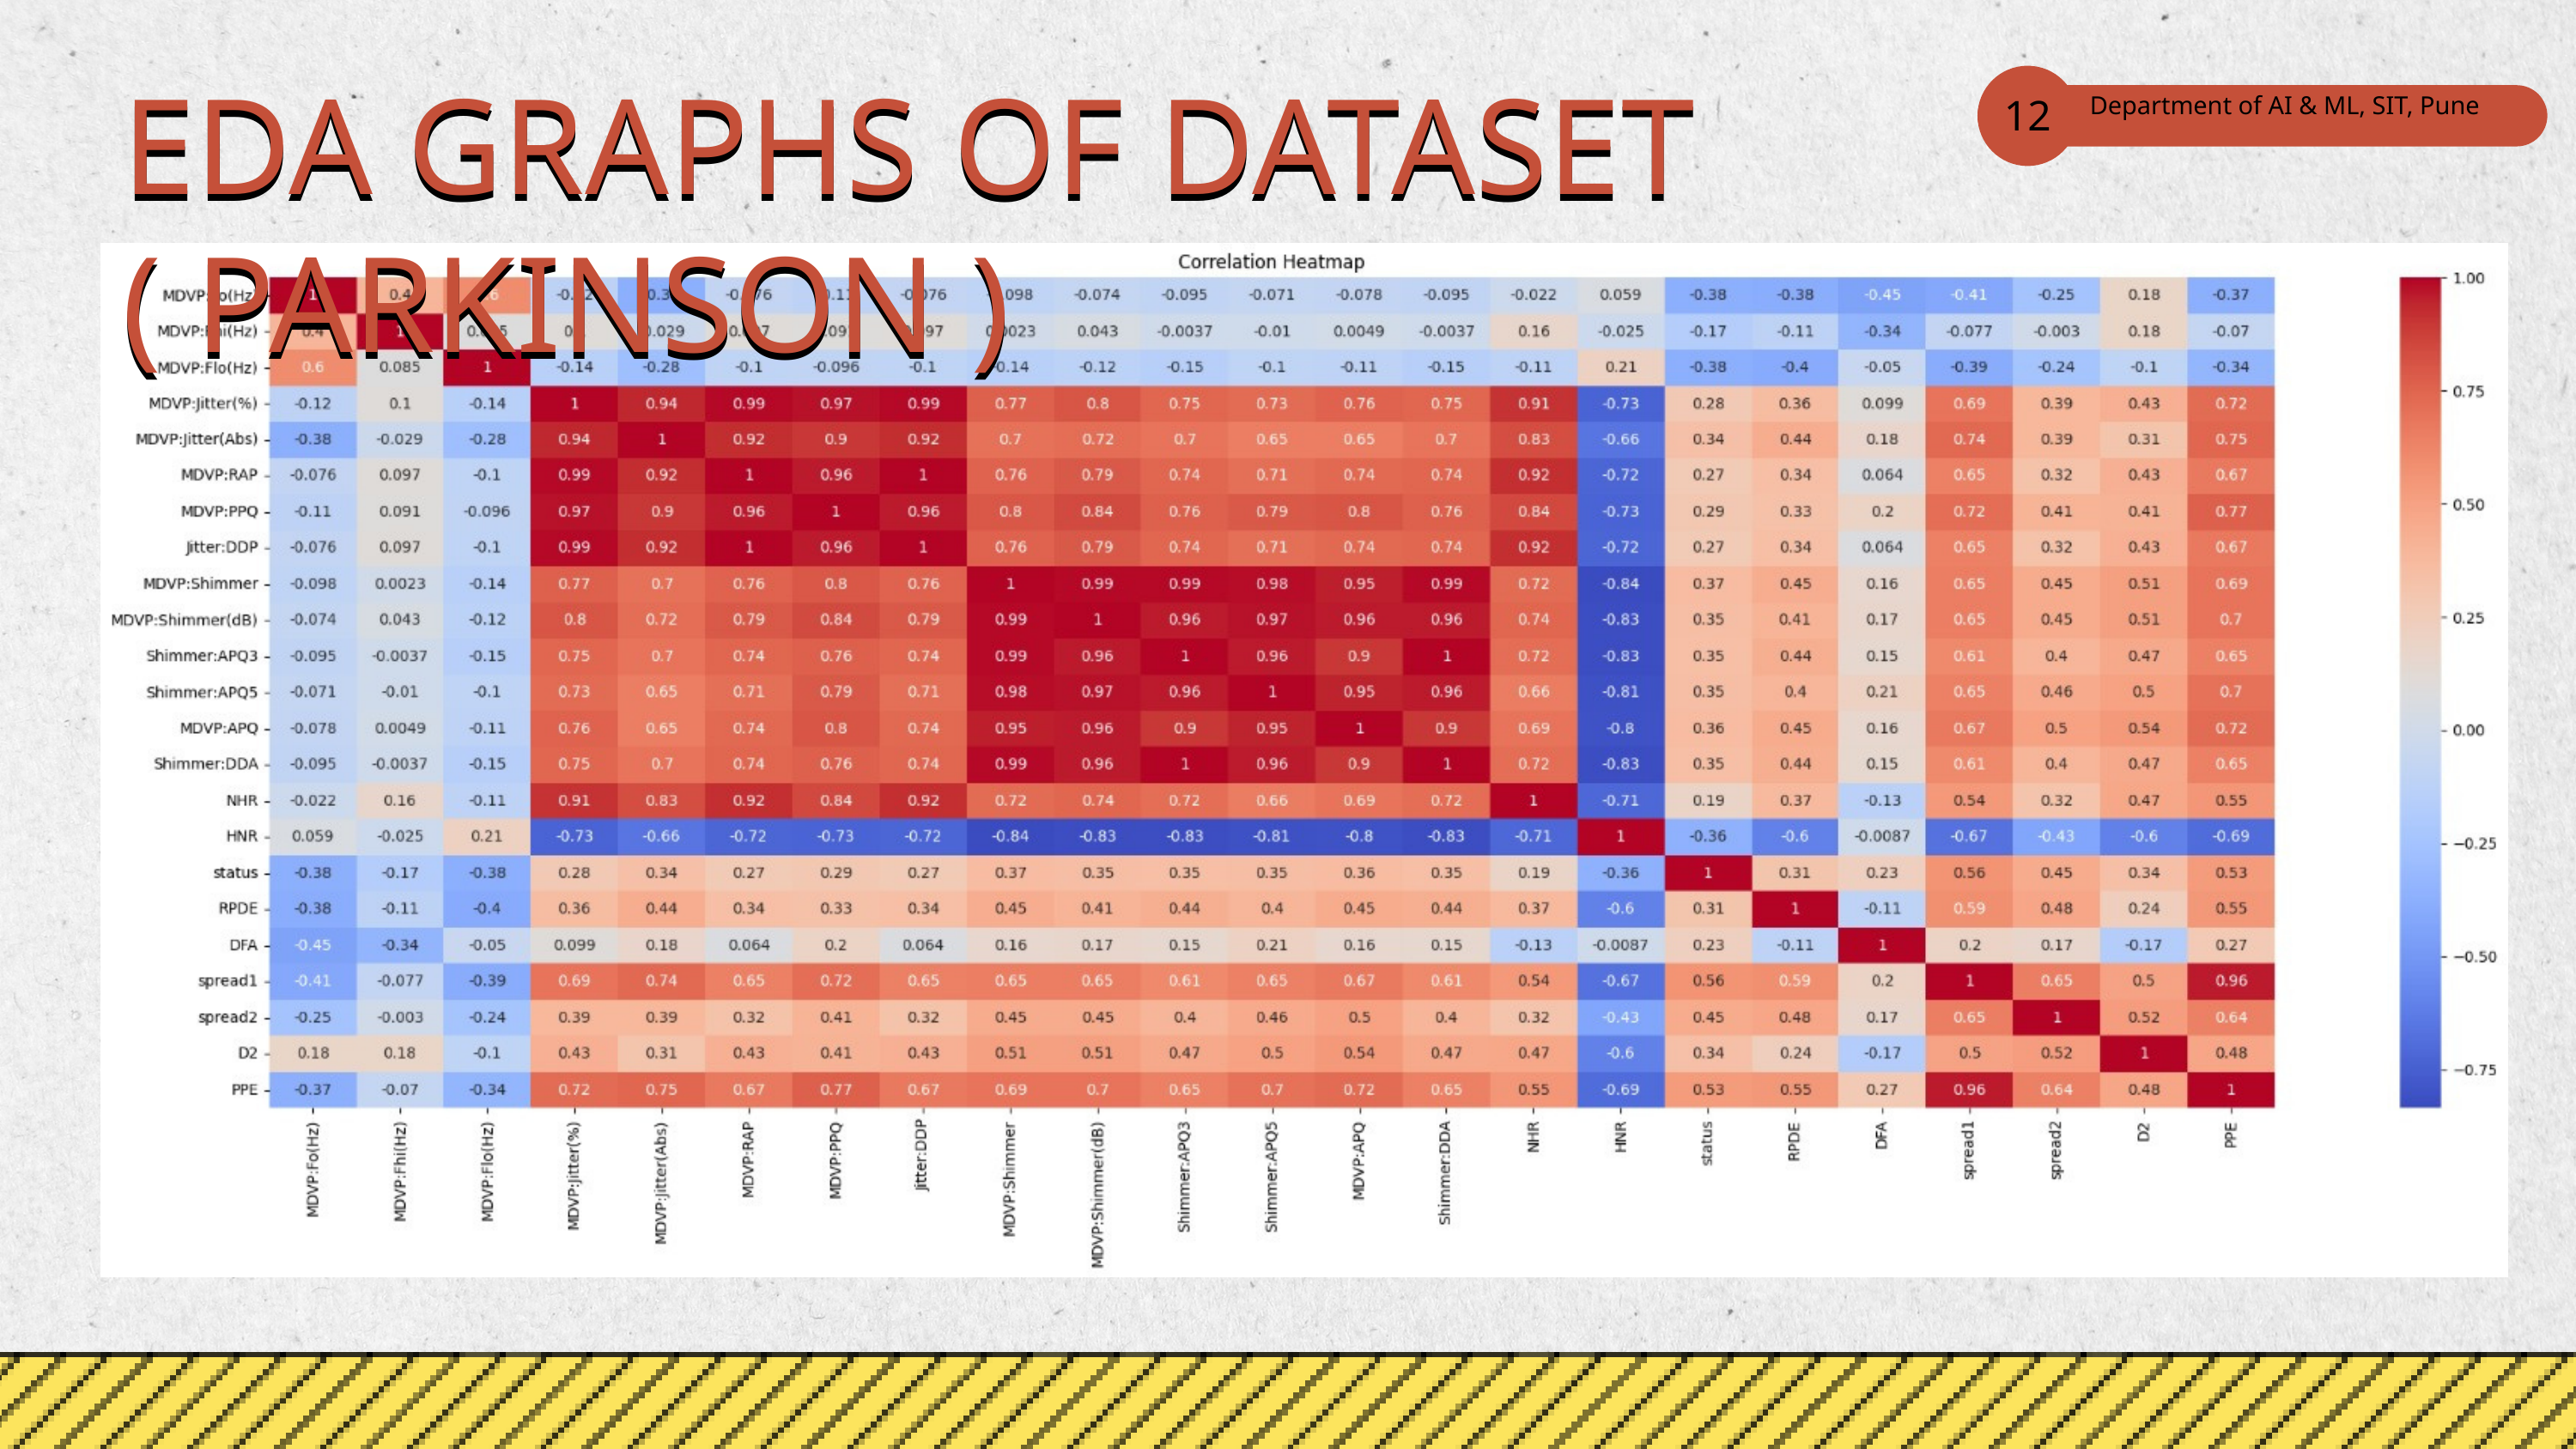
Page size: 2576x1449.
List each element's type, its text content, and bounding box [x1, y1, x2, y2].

text_box EDA GRAPHS OF DATASET ( PARKINSON ) [122, 62, 1940, 379]
text_box EDA GRAPHS OF DATASET ( PARKINSON ) [122, 379, 1940, 386]
text_box [0, 1352, 2576, 1449]
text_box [1977, 65, 2548, 167]
text_box [0, 0, 2576, 1352]
text_box [100, 243, 2508, 1277]
